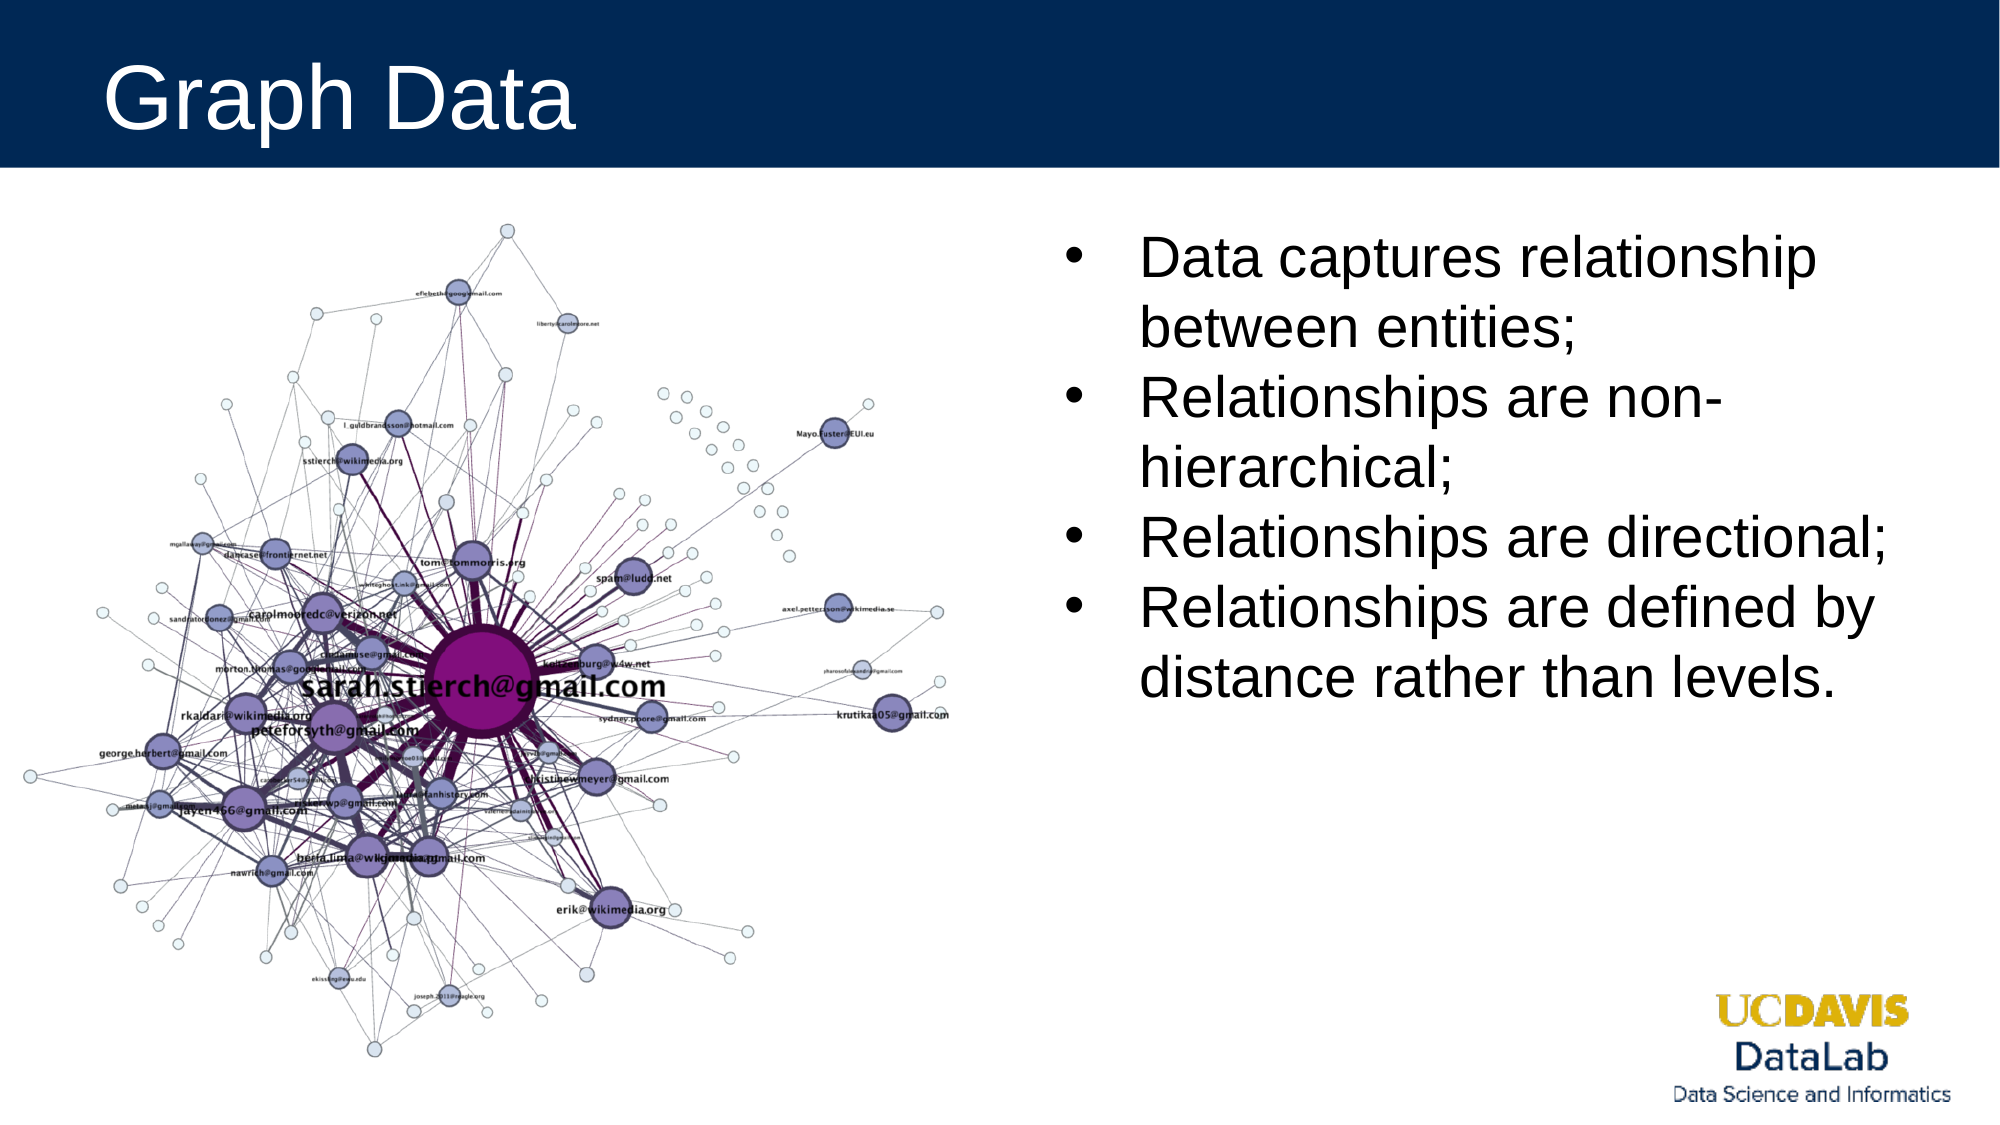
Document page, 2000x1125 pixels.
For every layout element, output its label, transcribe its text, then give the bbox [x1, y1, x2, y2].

picture [0, 181, 980, 1125]
text_box Data captures relationship between entities; Relationships are non-hierarchical; Relationships are directional; Relationships are defined by distance rather than levels. [1050, 212, 1944, 717]
title Graph Data [87, 22, 1887, 164]
picture [1674, 975, 1951, 1102]
